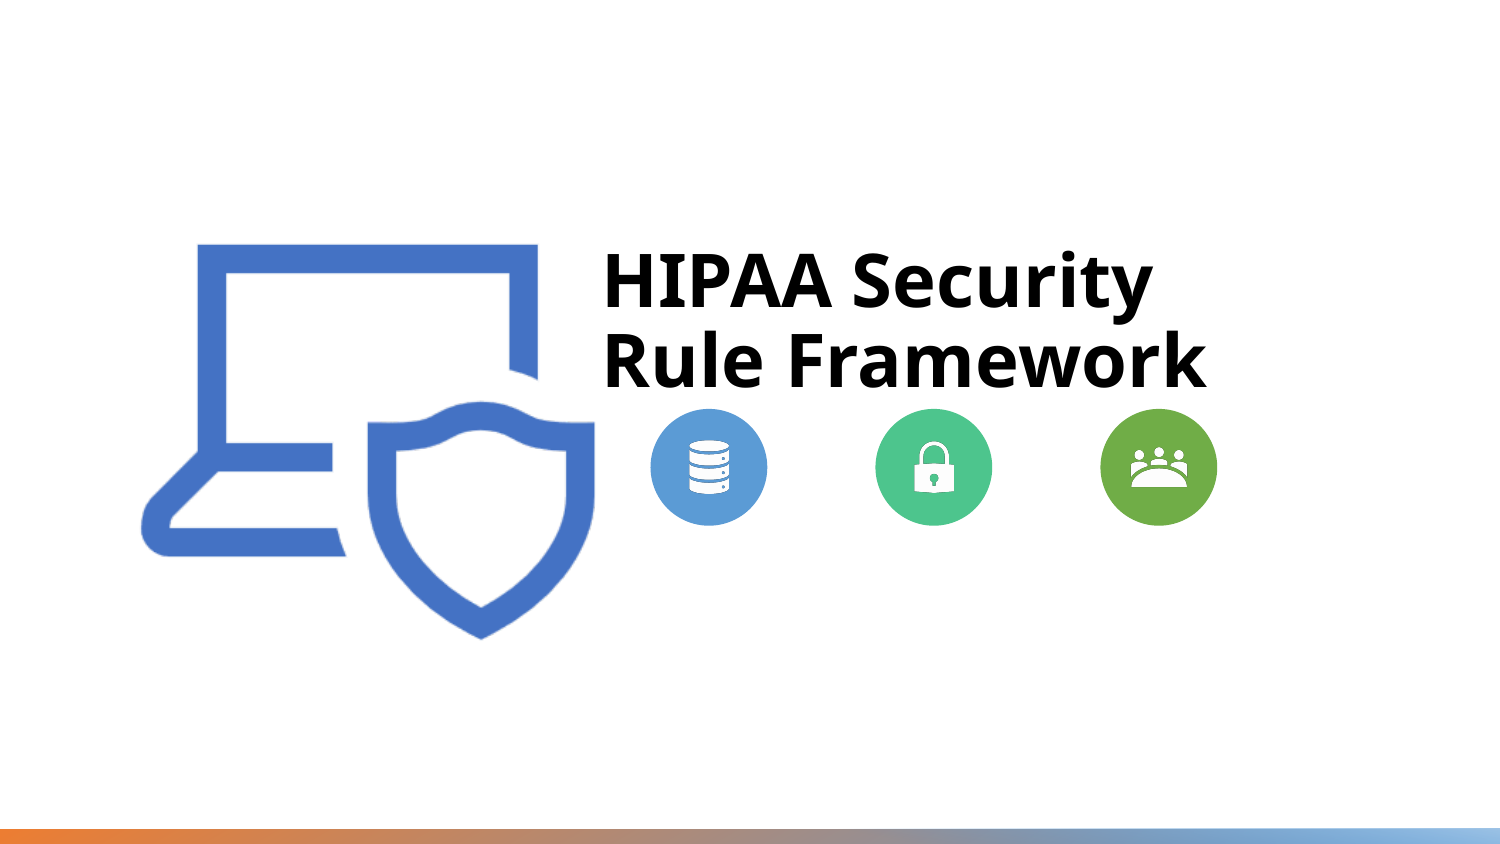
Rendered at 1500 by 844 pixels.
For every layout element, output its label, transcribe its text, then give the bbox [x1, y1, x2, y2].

picture [96, 143, 640, 687]
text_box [0, 828, 1500, 844]
text_box HIPAA Security Rule Framework [640, 212, 1229, 311]
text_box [612, 311, 1255, 736]
